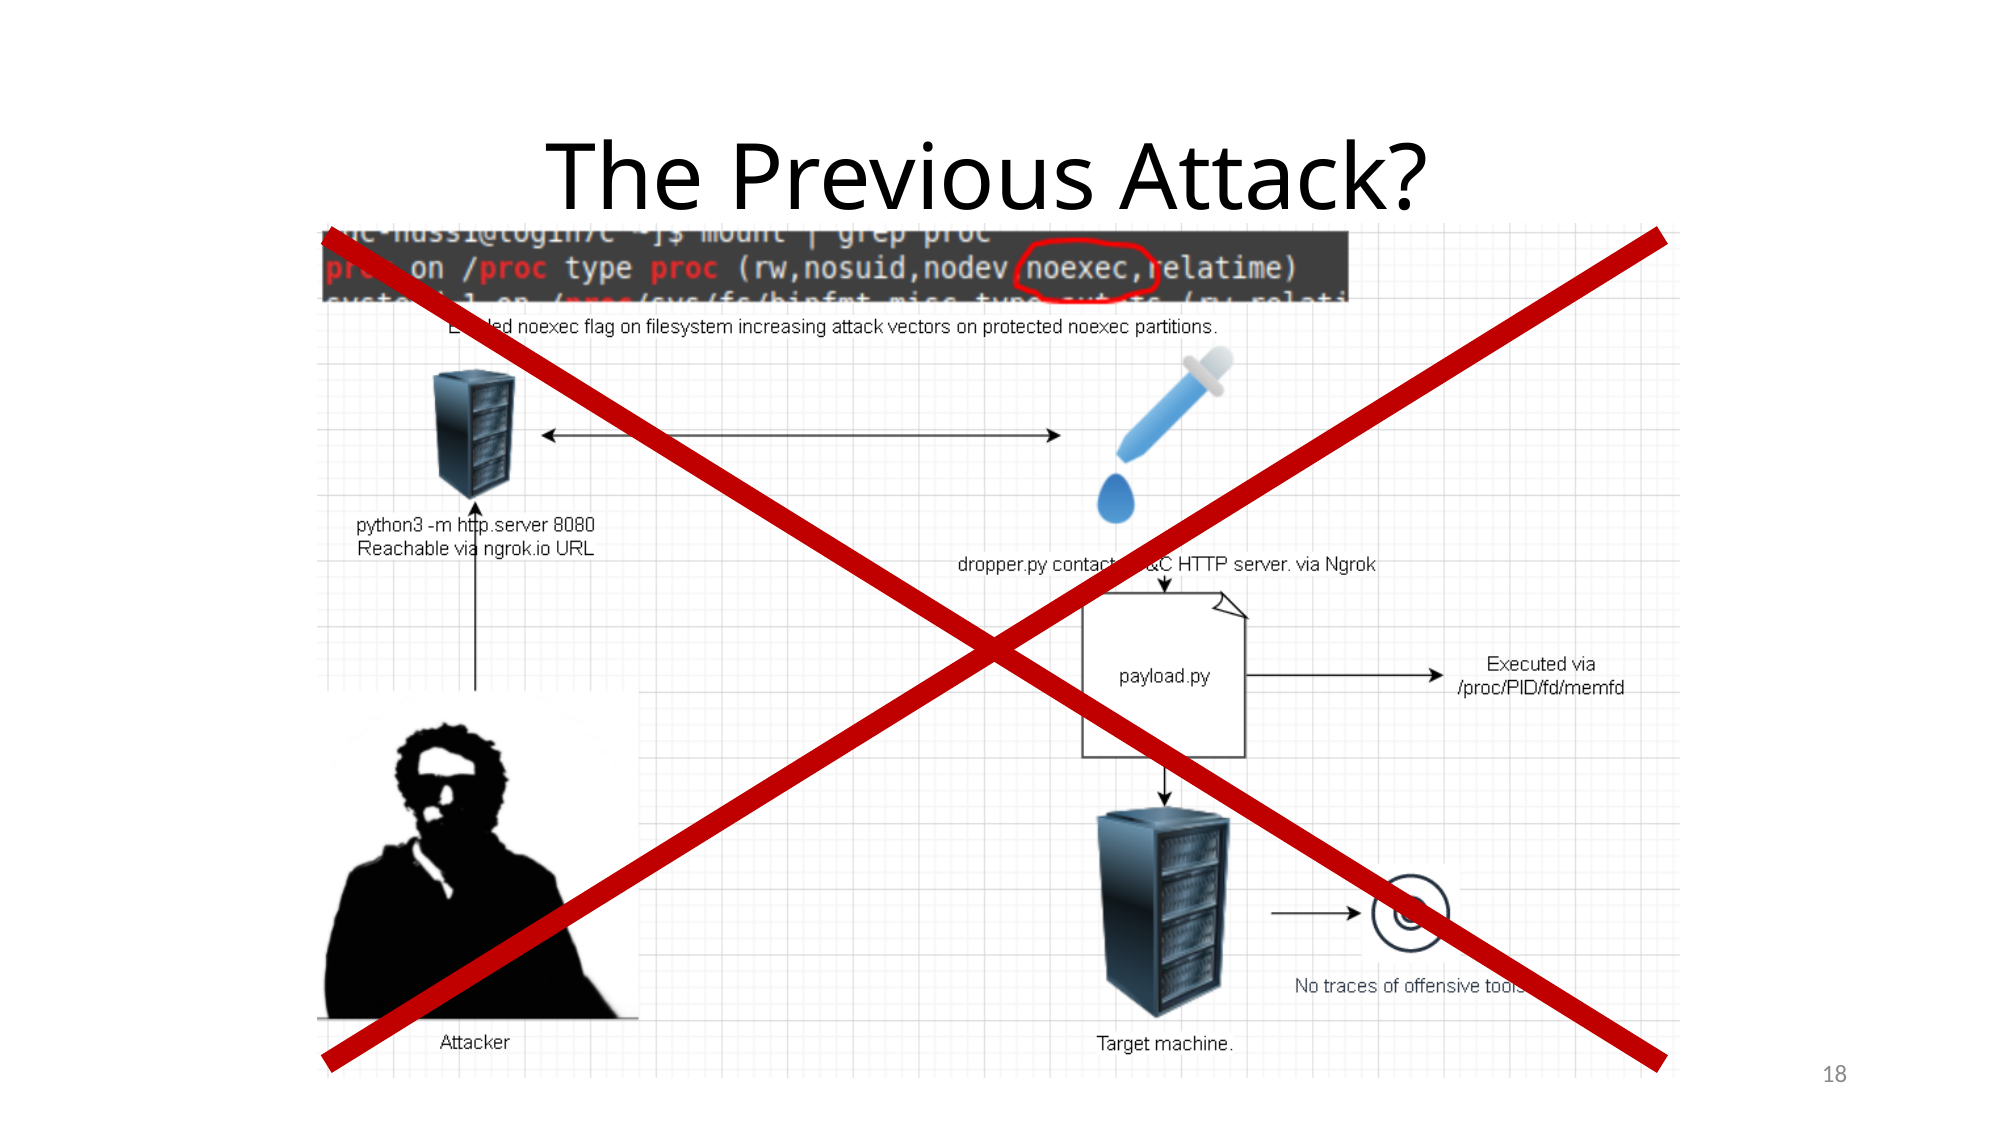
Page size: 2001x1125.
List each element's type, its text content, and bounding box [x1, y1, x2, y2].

title The Previous Attack? [174, 23, 1800, 336]
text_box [326, 235, 1663, 1065]
slide_number 18 [1412, 1042, 1863, 1103]
picture [316, 223, 1680, 1078]
